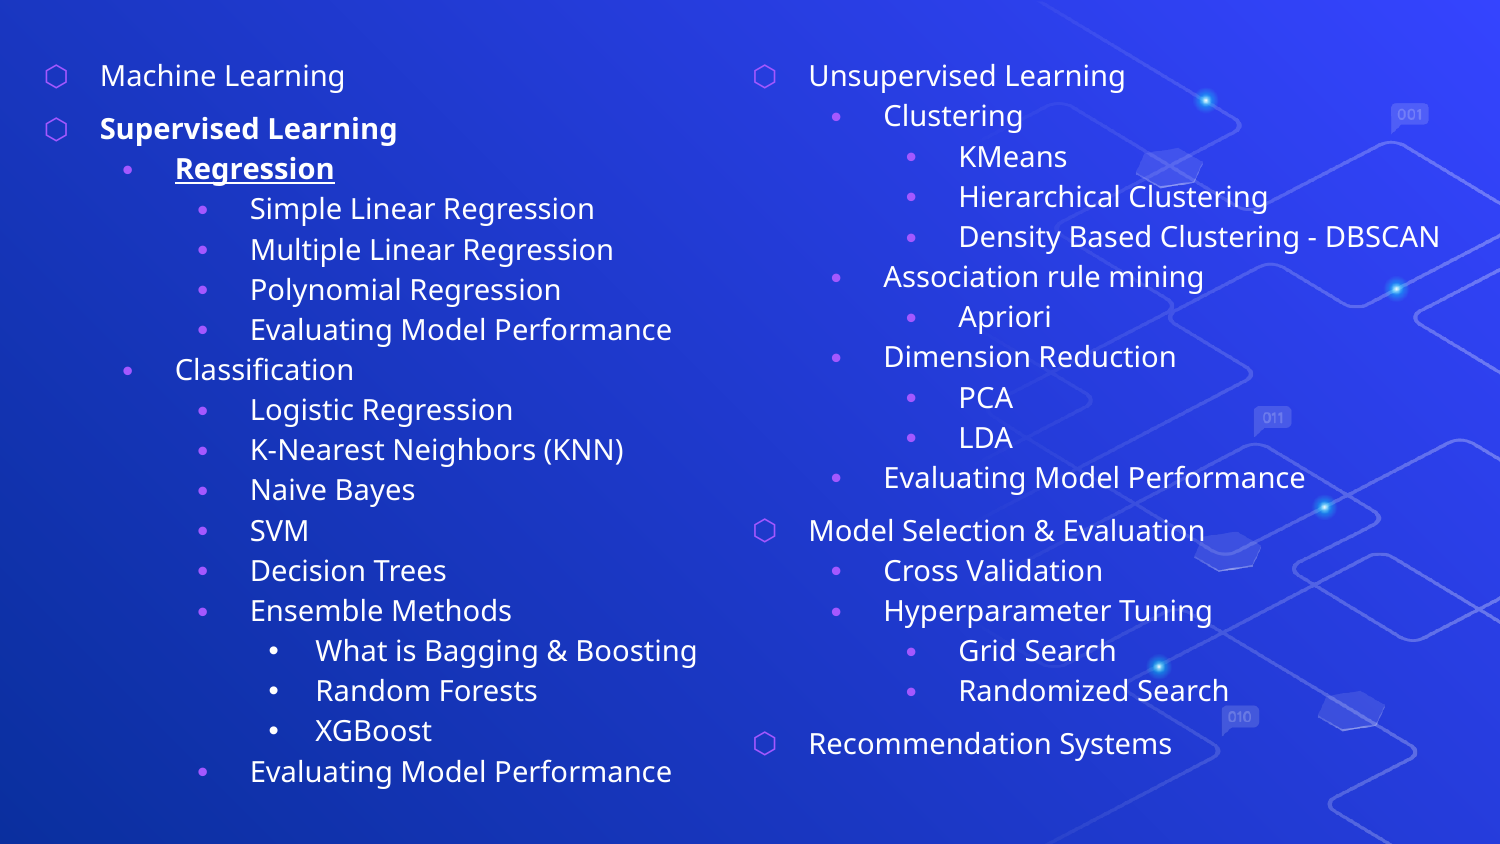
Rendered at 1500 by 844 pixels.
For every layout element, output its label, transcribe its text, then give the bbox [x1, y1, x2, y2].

text_box Unsupervised Learning Clustering KMeans Hierarchical Clustering Density Based Clustering - DBSCAN Association rule mining Apriori Dimension Reduction PCA LDA Evaluating Model Performance Model Selection & Evaluation Cross Validation Hyperparameter Tuning Grid Search Randomized Search Recommendation Systems [752, 52, 1467, 406]
picture [0, 0, 1500, 844]
list Machine Learning Supervised Learning Regression Simple Linear Regression Multiple Linear Regression Polynomial Regression Evaluating Model Performance Classification Logistic Regression K-Nearest Neighbors (KNN) Naive Bayes SVM Decision Trees Ensemble Methods What is Bagging & Boosting Random Forests XGBoost Evaluating Model Performance [43, 52, 735, 406]
